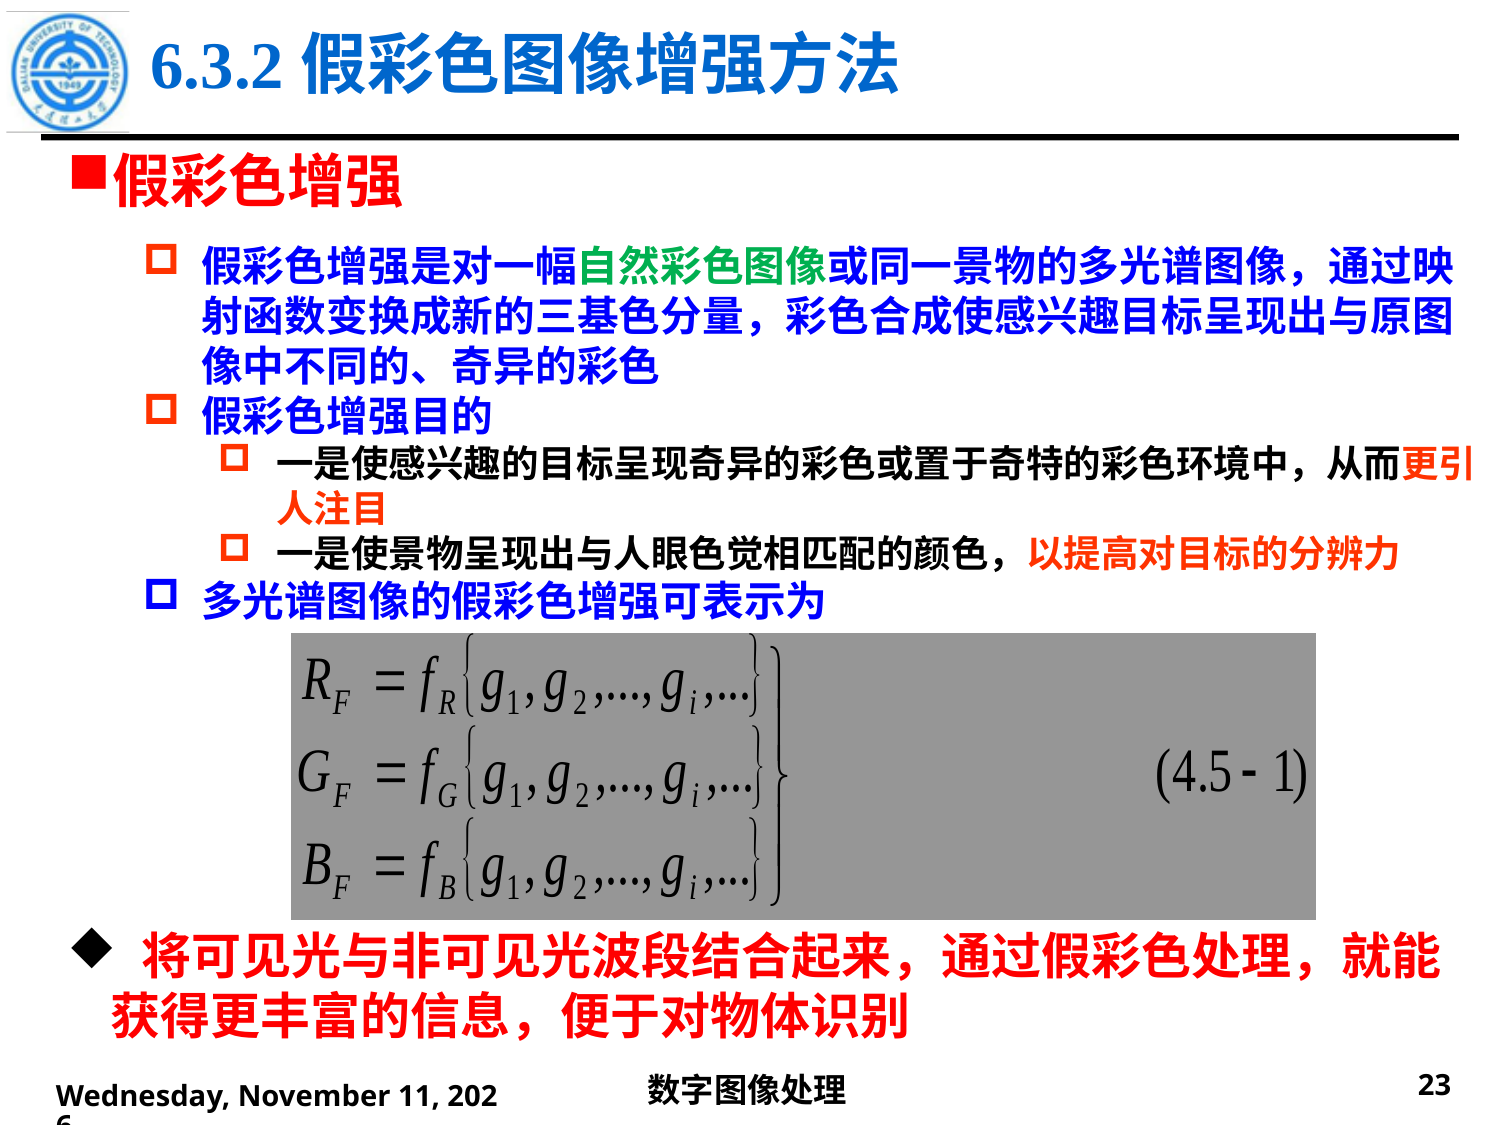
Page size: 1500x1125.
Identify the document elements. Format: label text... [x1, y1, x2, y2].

text_box 6.3.2假彩色图像增强方法 [135, 21, 1412, 102]
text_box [290, 632, 1317, 921]
text_box 假彩色增强 假彩色增强是对一幅自然彩色图像或同一景物的多光谱图像，通过映射函数变换成新的三基色分量，彩色合成使感兴趣目标呈现出与原图像中不同的、奇异的彩色 假彩色增强目的 一是使感兴趣的目标呈现奇异的彩色或置于奇特的彩色环境中，从而更引人注目 一是使景物呈现出与人眼色觉相匹配的颜色，以提高对目标的分辨力 多光谱图像的假彩色增强可表示为 将可见光与非可见光波段结合起来，通过假彩色处理，就能获得更丰富的信息，便于对物体识别 [53, 137, 1500, 1053]
picture [6, 10, 130, 136]
